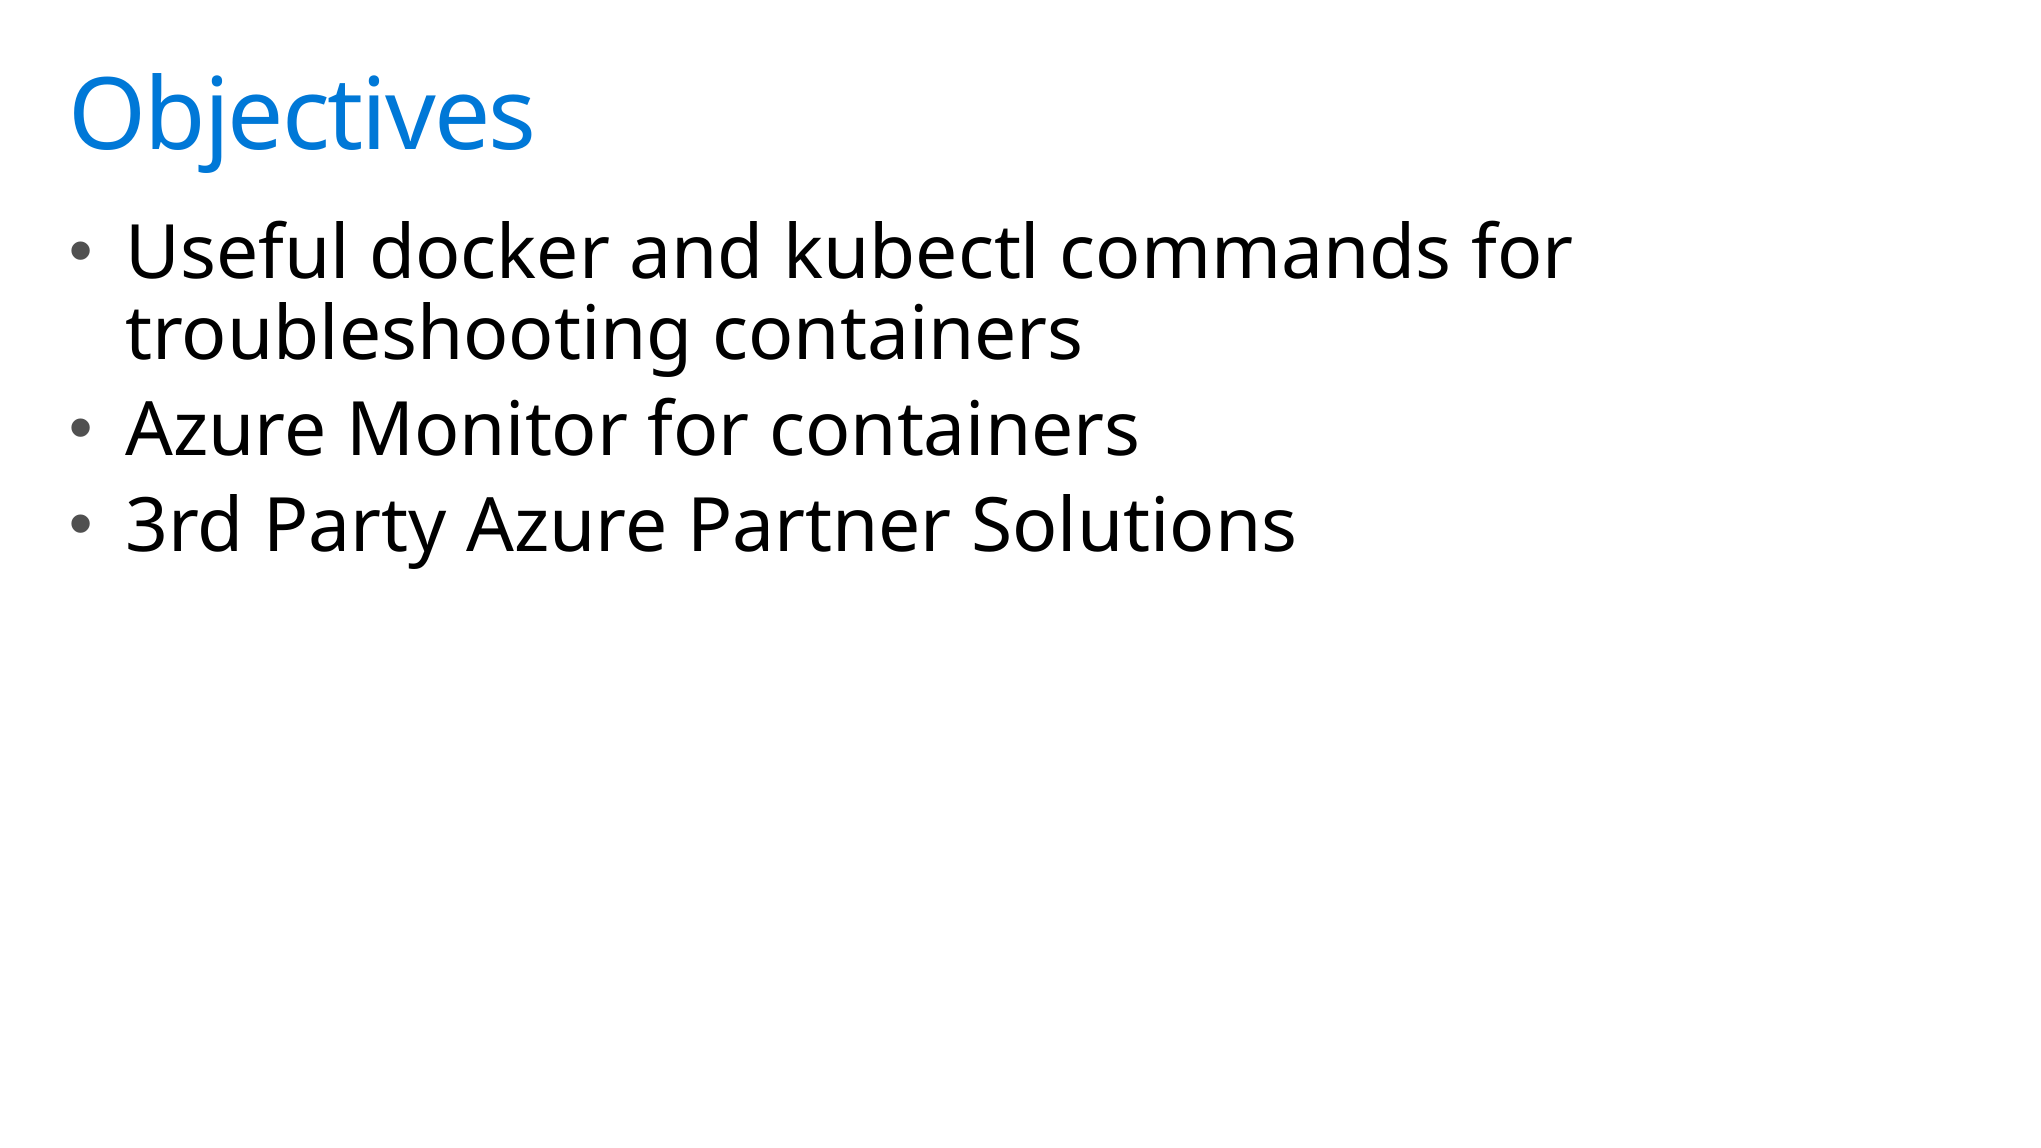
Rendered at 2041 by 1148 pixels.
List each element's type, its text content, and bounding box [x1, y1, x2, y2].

title Objectives [45, 48, 1996, 199]
list Useful docker and kubectl commands for troubleshooting containers Azure Monitor for containers 3rd Party Azure Partner Solutions [45, 199, 1996, 880]
